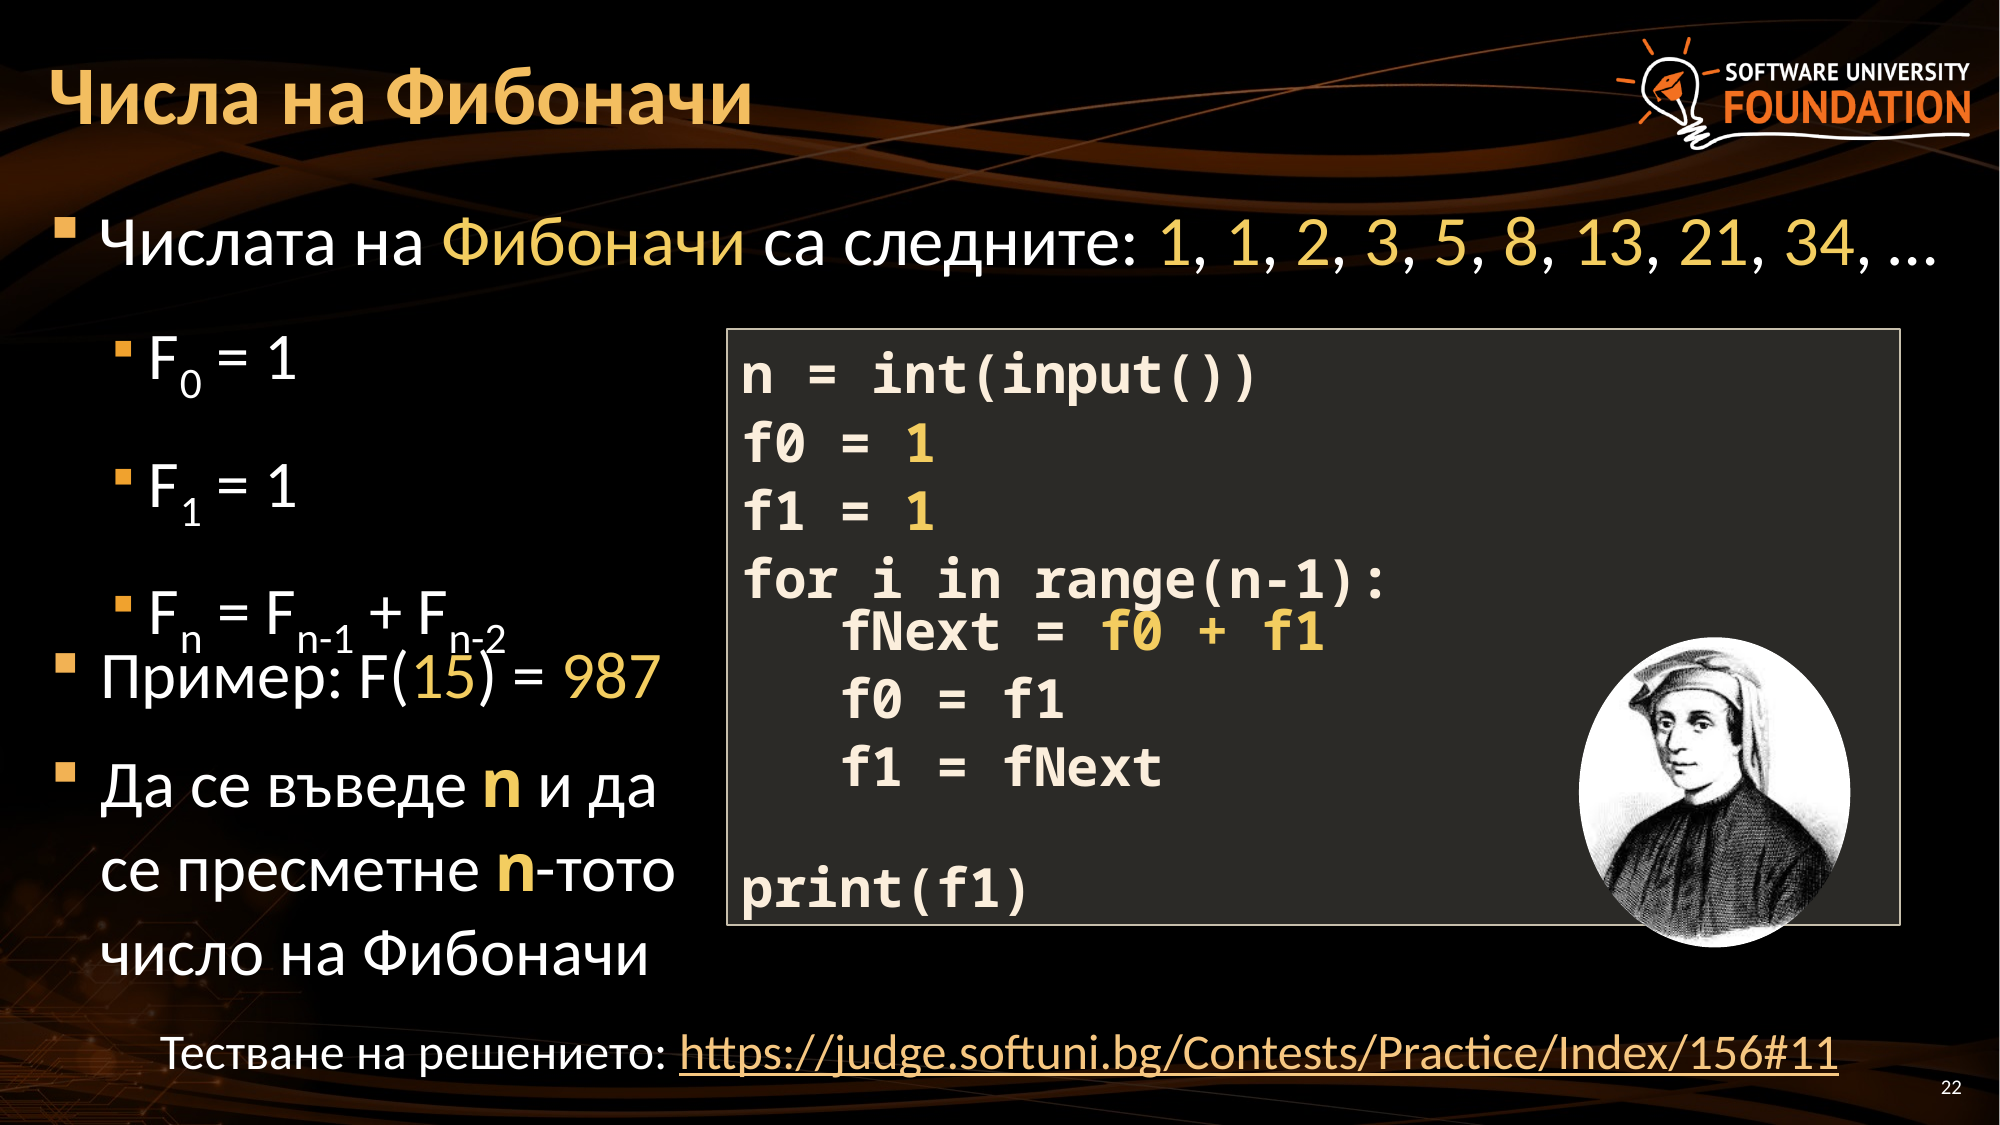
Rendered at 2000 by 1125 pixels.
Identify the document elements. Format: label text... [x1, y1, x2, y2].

picture [0, 0, 2000, 1125]
title Числа на Фибоначи [30, 6, 1602, 189]
text_box Тестване на решението: https://judge.softuni.bg/Contests/Practice/Index/156#11 [124, 1012, 1875, 1088]
text_box Пример: F(15) = 987 Да се въведе n и да се пресметне n-тото число на Фибоначи [35, 620, 705, 996]
list Числата на Фибоначи са следните: 1, 1, 2, 3, 5, 8, 13, 21, 34, … F0 = 1 F1 = 1 Fn = Fn-1 + Fn-2 [31, 188, 1968, 1103]
text_box n = int(input()) f0 = 1 f1 = 1 for i in range(n-1): fNext = f0 + f1 f0 = f1 f1 = fNext print(f1) [727, 329, 1900, 926]
